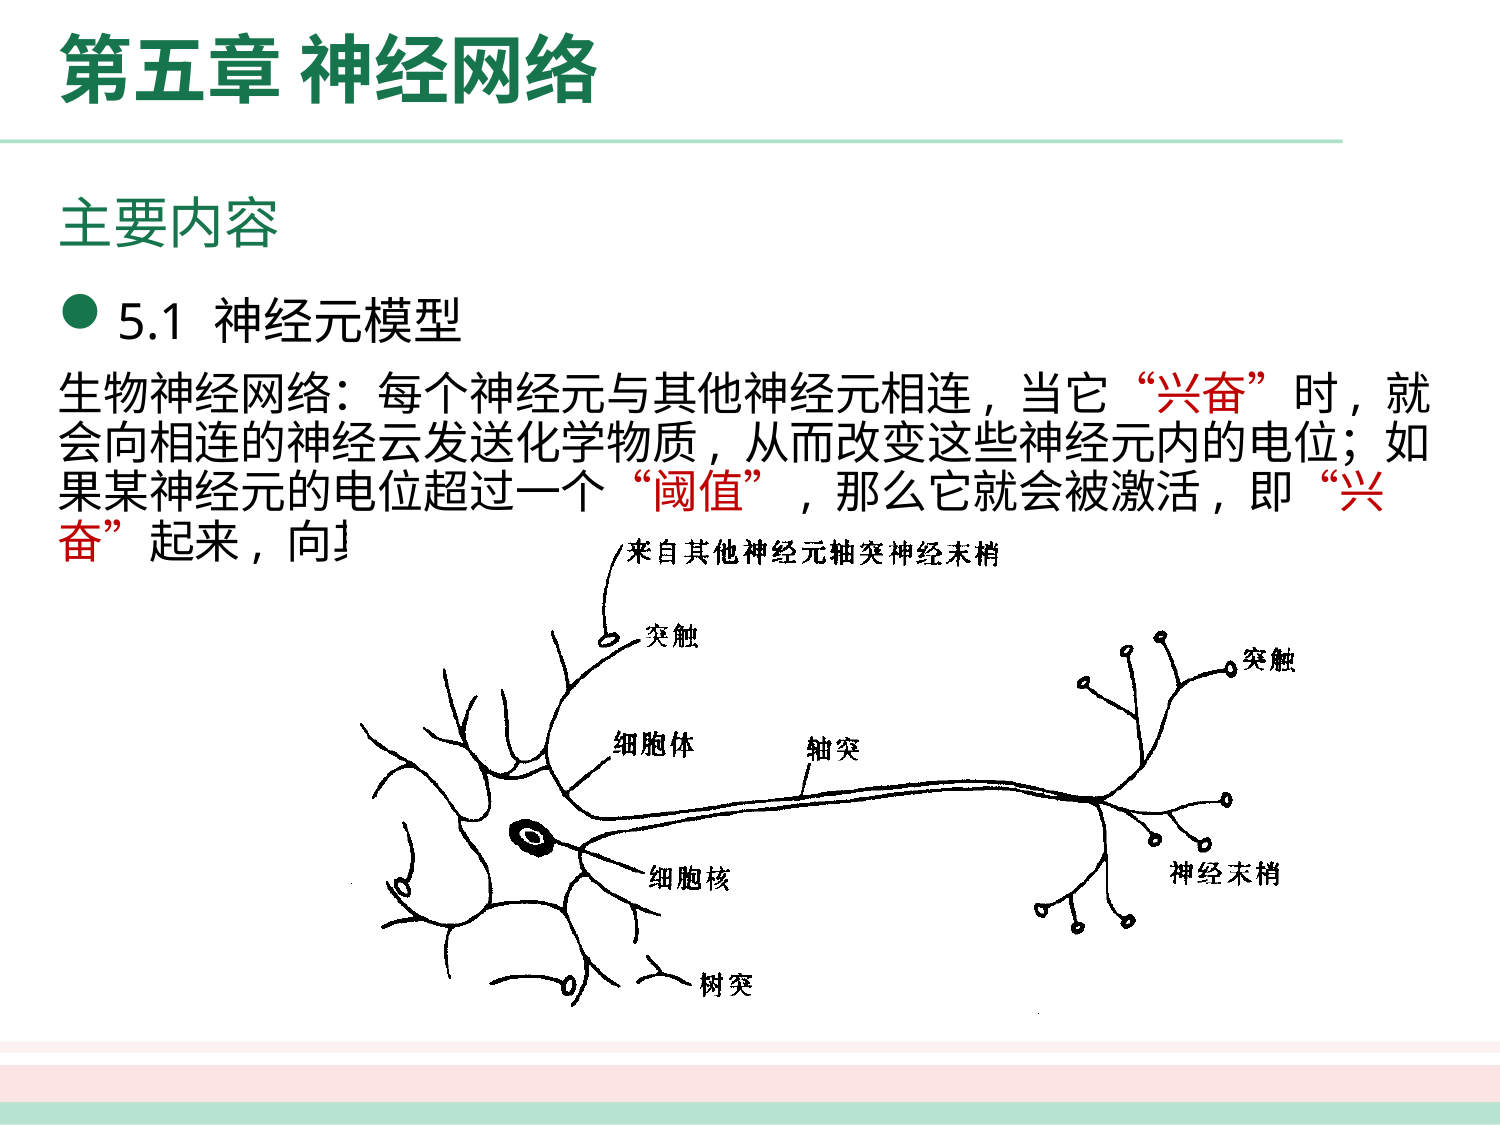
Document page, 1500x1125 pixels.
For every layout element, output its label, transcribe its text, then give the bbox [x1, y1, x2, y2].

list 5.1 神经元模型 生物神经网络：每个神经元与其他神经元相连, 当它“兴奋”时, 就会向相连的神经云发送化学物质, 从而改变这些神经元内的电位；如果某神经元的电位超过一个“阈值”, 那么它就会被激活, 即“兴奋”起来, 向其它神经元发送化学物质 [42, 282, 1459, 995]
picture [0, 0, 1500, 1125]
list 主要内容 [42, 188, 1459, 264]
title 第五章 神经网络 [42, 8, 1223, 138]
